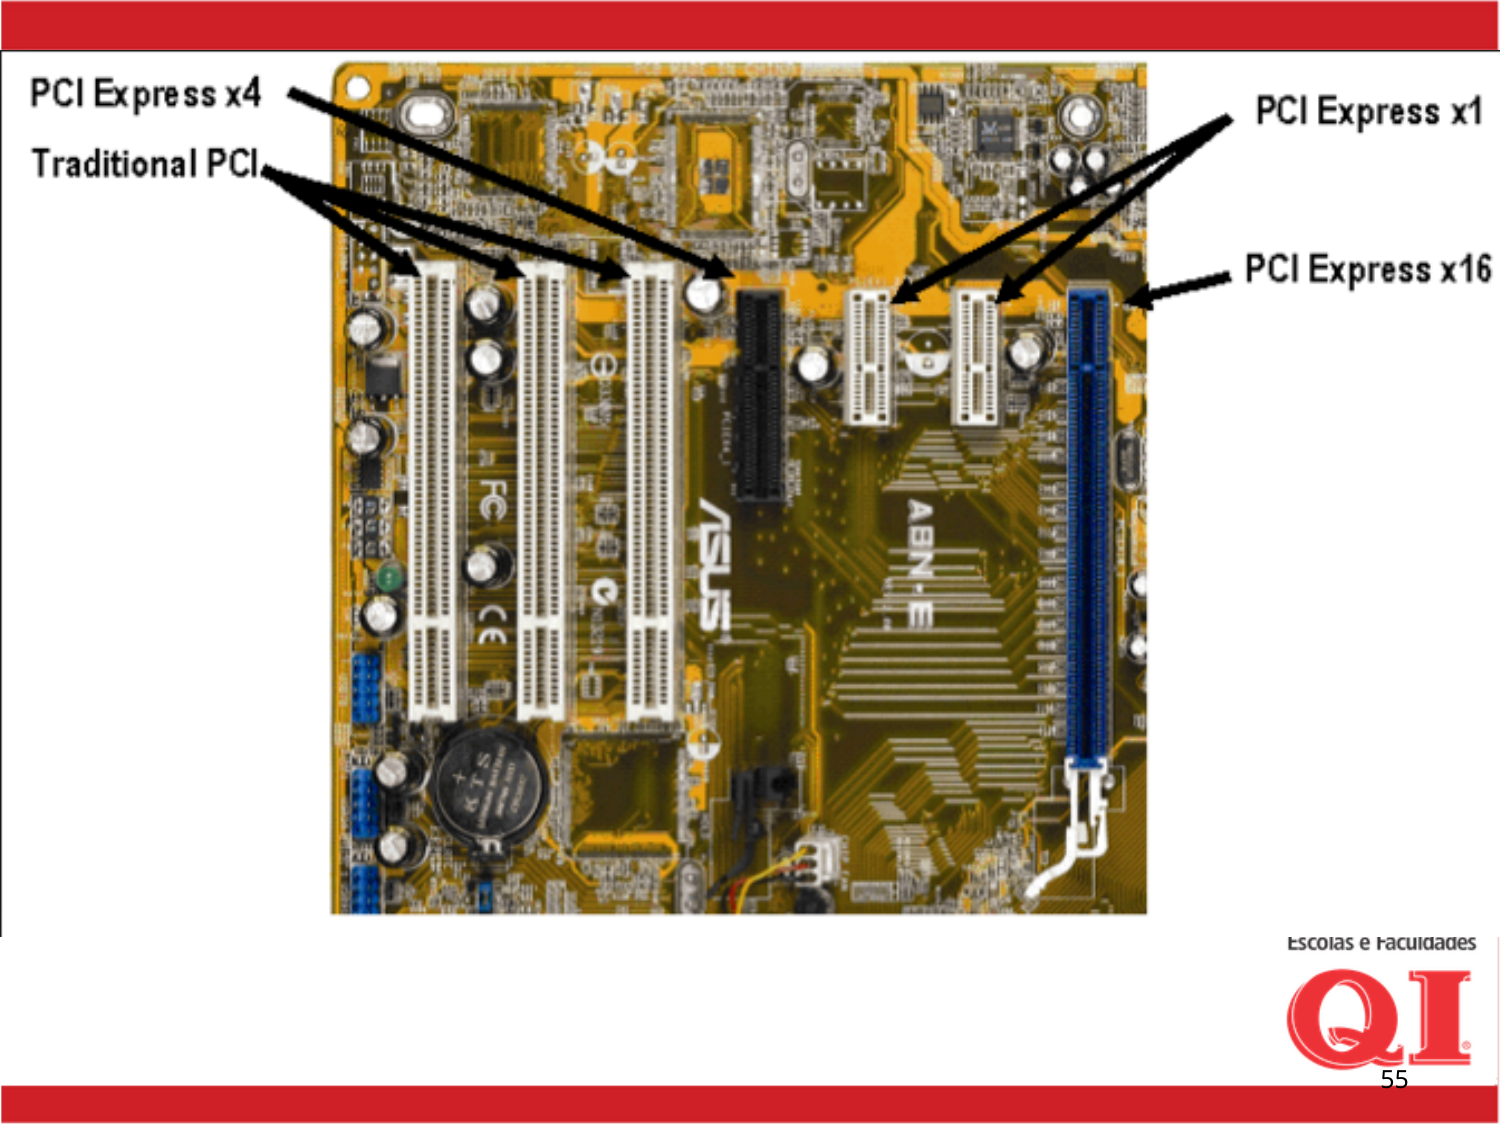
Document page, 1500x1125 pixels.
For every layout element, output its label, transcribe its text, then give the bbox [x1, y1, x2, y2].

slide_number ‹#› [1074, 1030, 1424, 1106]
picture [0, 0, 1500, 1125]
